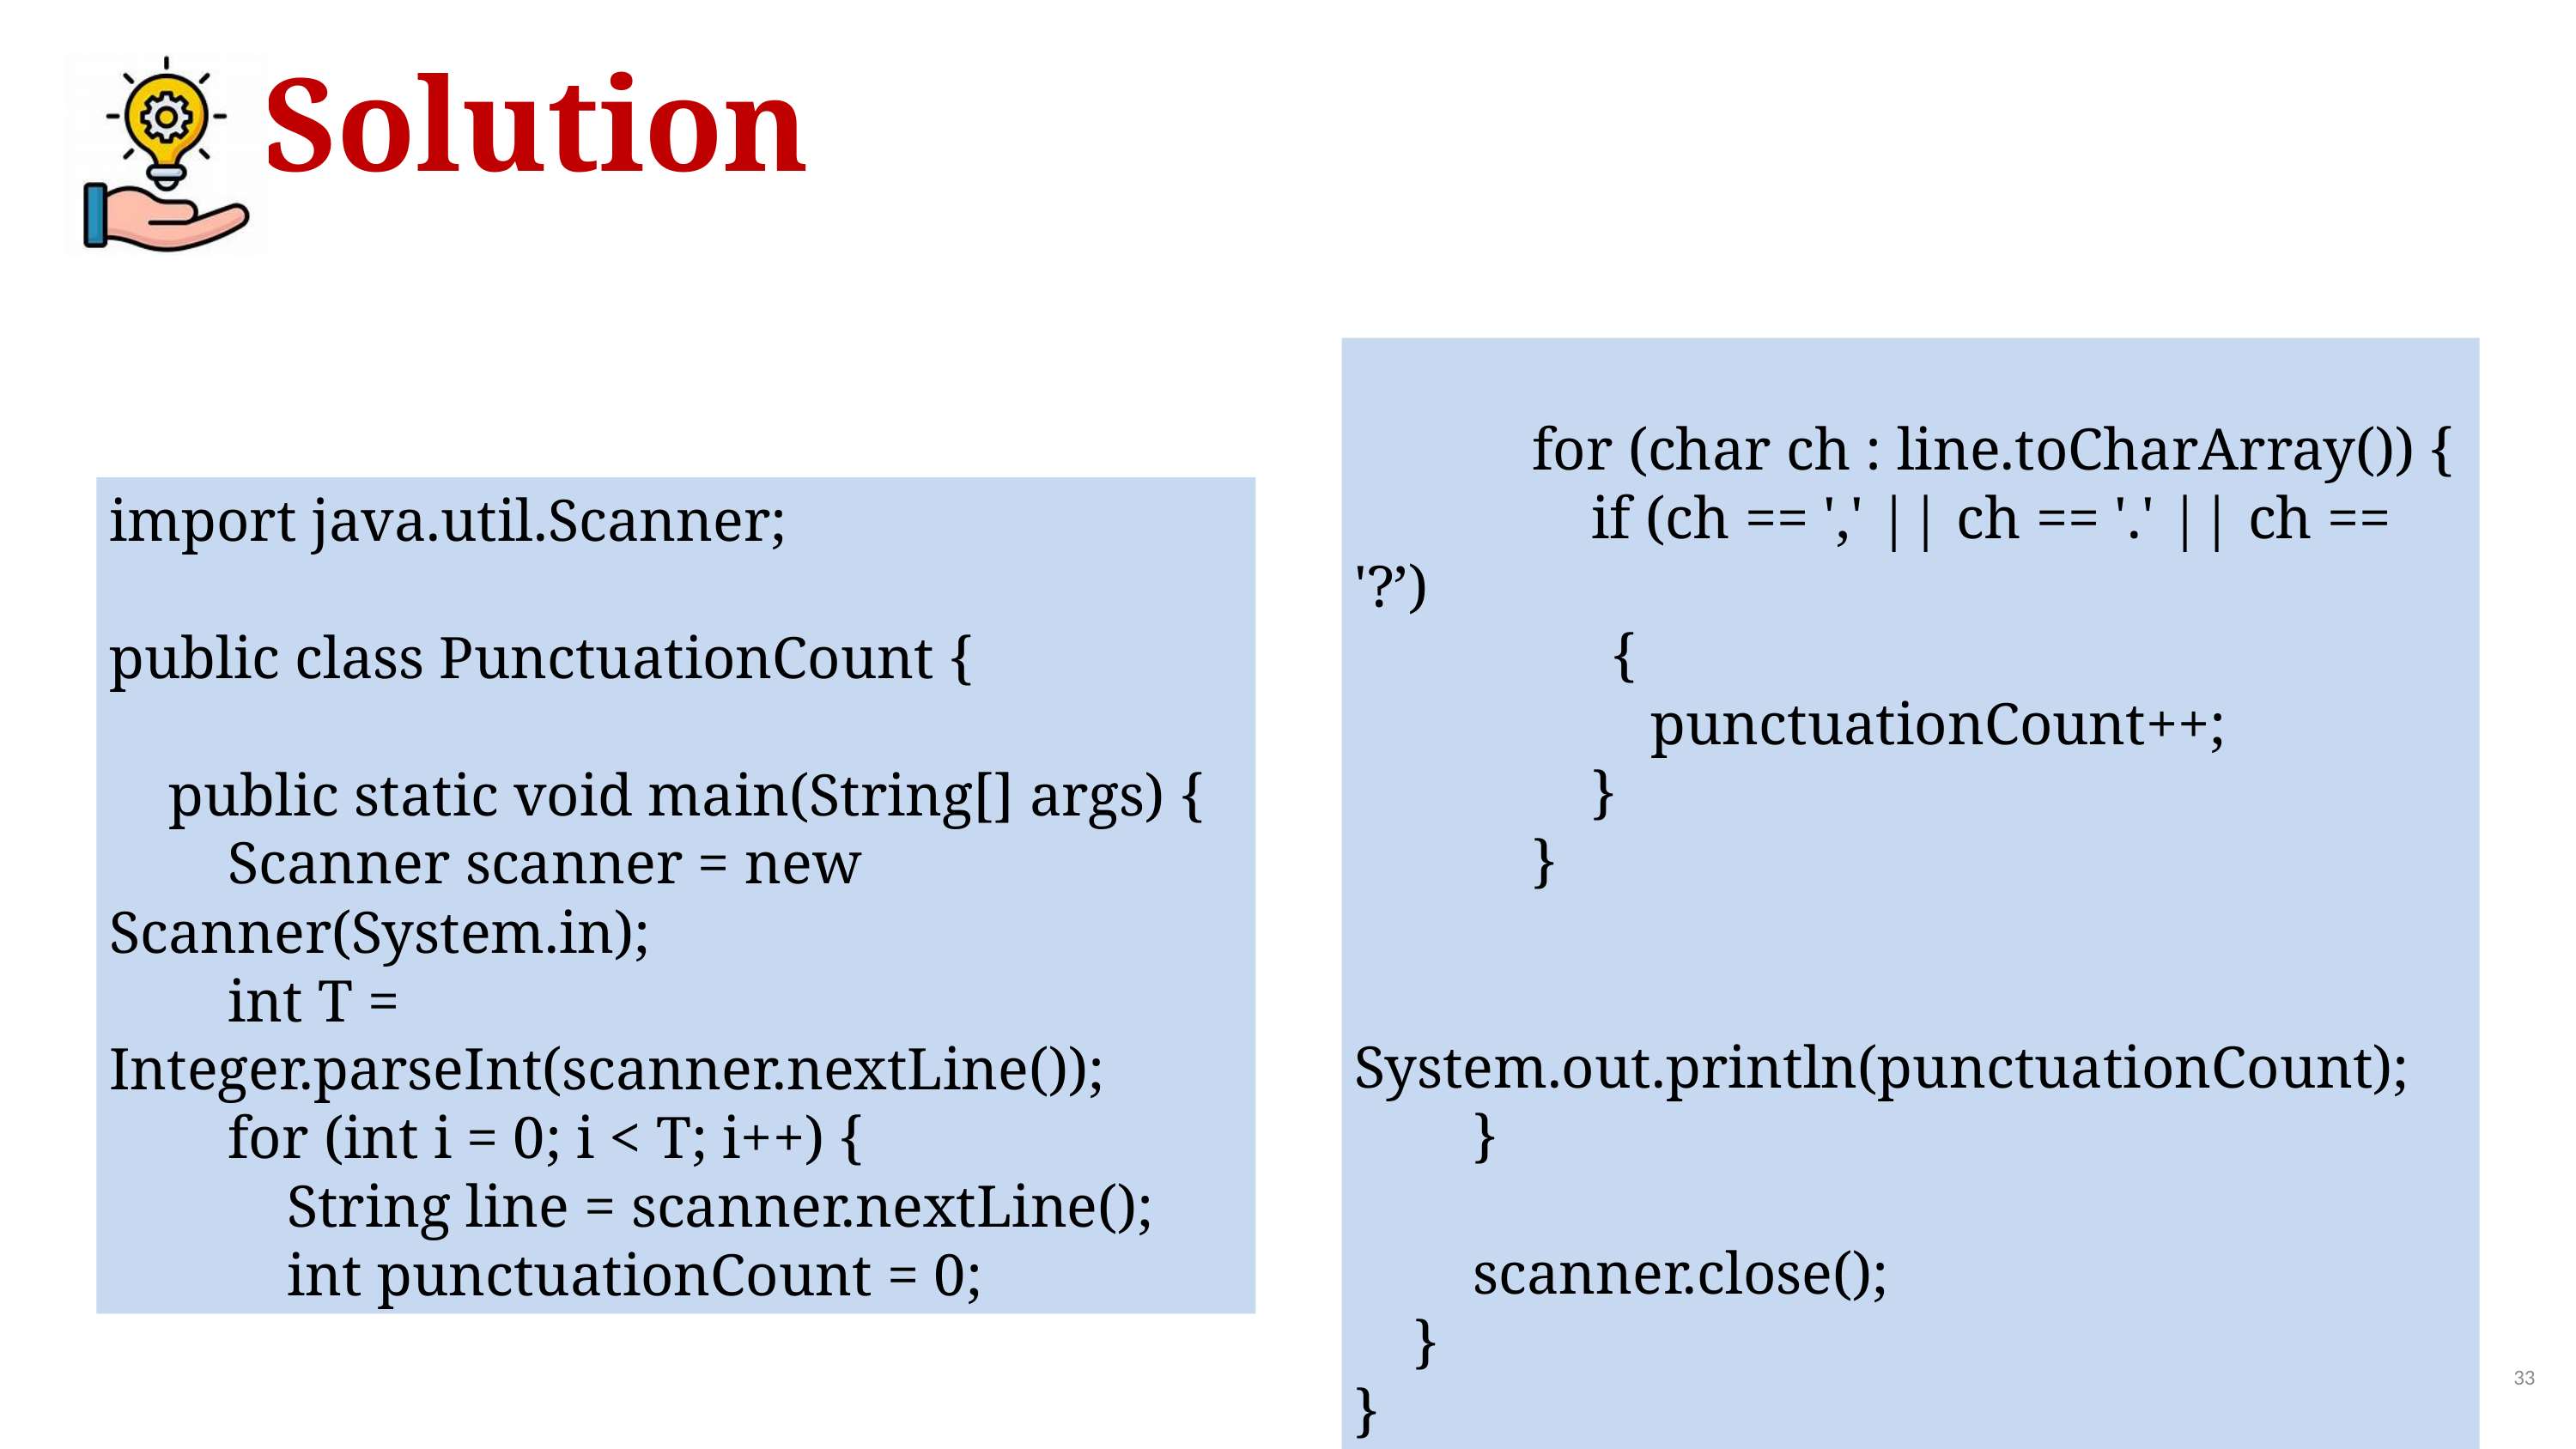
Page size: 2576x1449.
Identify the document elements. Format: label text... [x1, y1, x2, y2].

text_box for (char ch : line.toCharArray()) { if (ch == ',' || ch == '.' || ch == '?’) { punctuationCount++; } } System.out.println(punctuationCount); } scanner.close(); } } [1341, 337, 2480, 1449]
picture [64, 52, 269, 257]
title Solution [236, 37, 1619, 202]
text_box import java.util.Scanner; public class PunctuationCount { public static void main(String[] args) { Scanner scanner = new Scanner(System.in); int T = Integer.parseInt(scanner.nextLine()); for (int i = 0; i < T; i++) { String line = scanner.nextLine(); int punctuationCount = 0; [96, 477, 1256, 1314]
slide_number 33 [2480, 1337, 2561, 1449]
